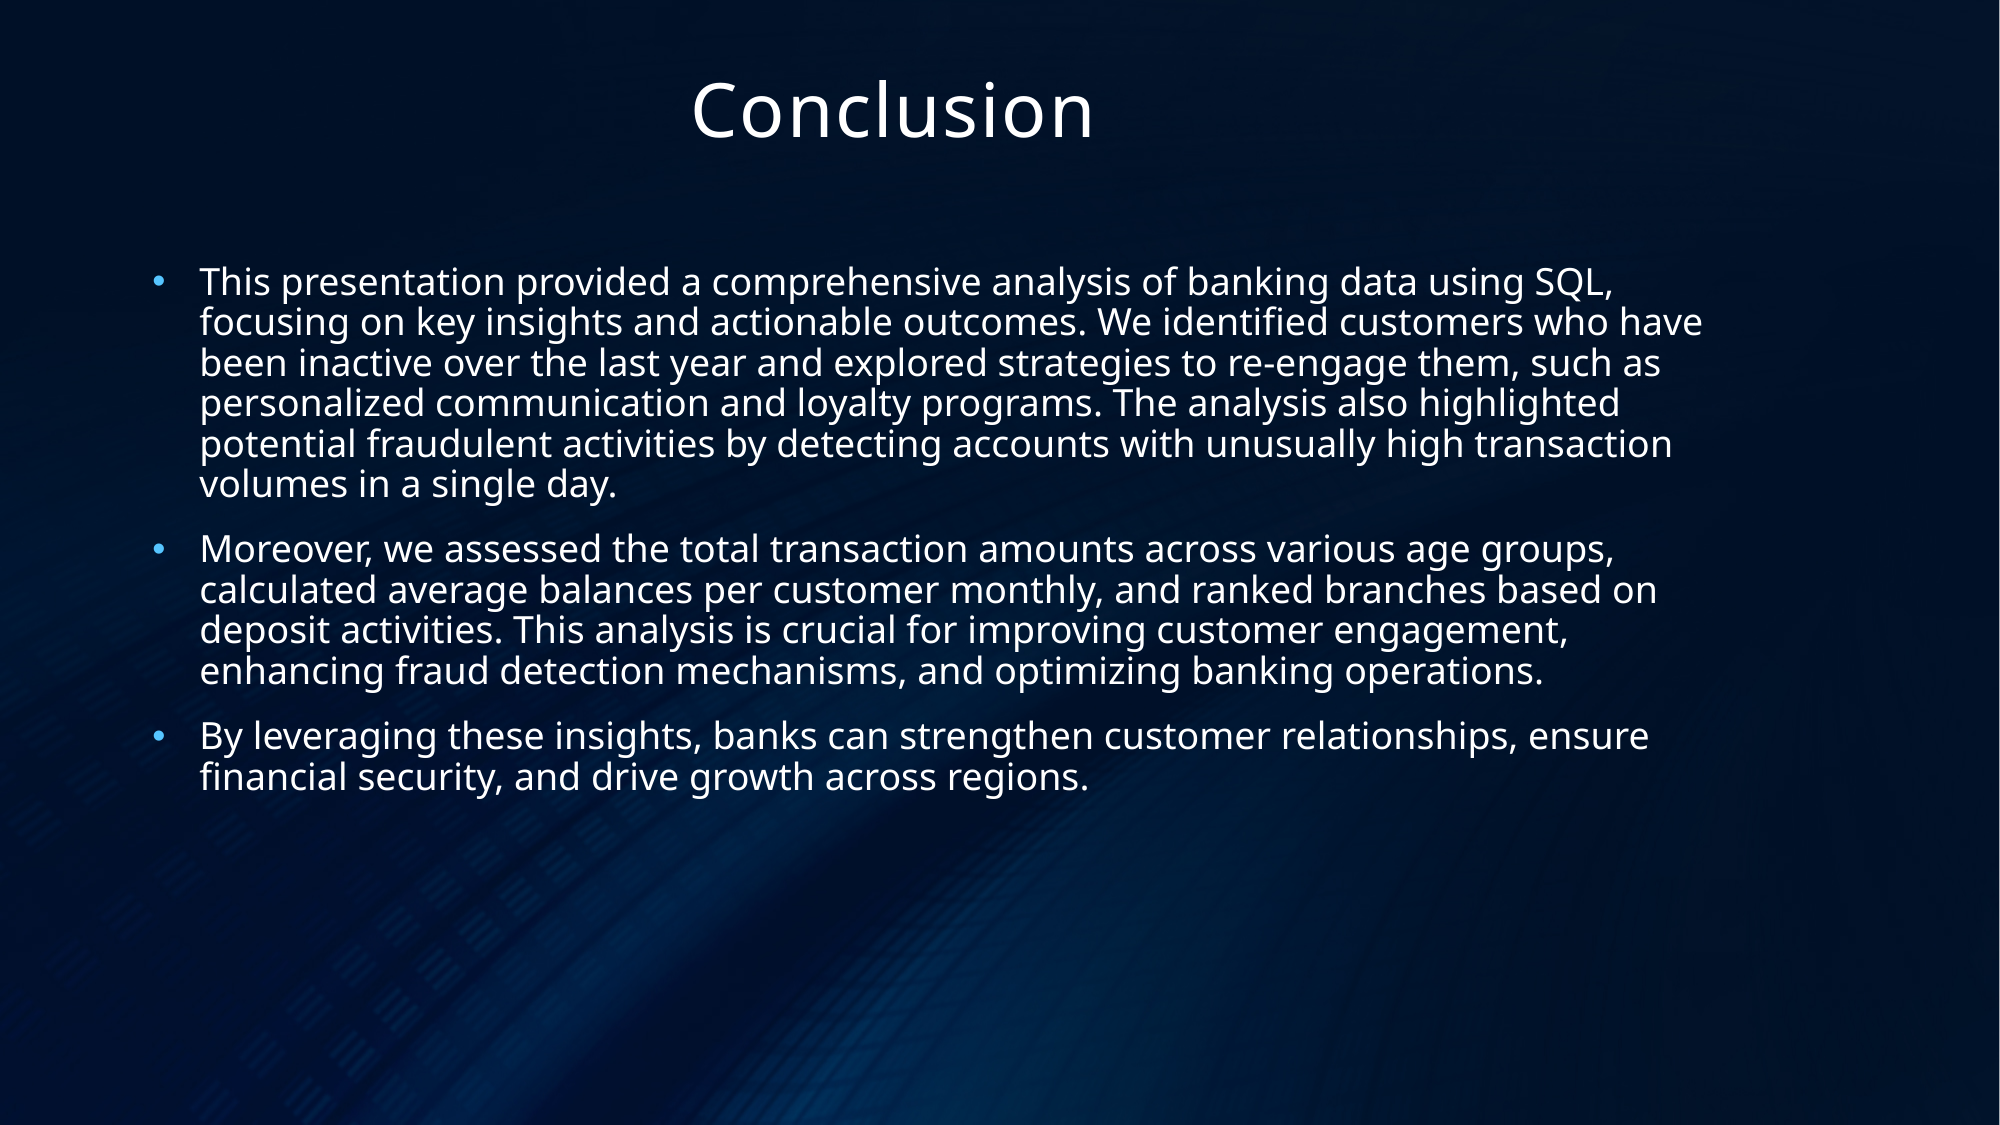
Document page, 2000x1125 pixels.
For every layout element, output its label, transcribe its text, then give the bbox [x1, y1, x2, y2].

title Conclusion [220, 54, 1567, 161]
list This presentation provided a comprehensive analysis of banking data using SQL, focusing on key insights and actionable outcomes. We identified customers who have been inactive over the last year and explored strategies to re-engage them, such as personalized communication and loyalty programs. The analysis also highlighted potential fraudulent activities by detecting accounts with unusually high transaction volumes in a single day. Moreover, we assessed the total transaction amounts across various age groups, calculated average balances per customer monthly, and ranked branches based on deposit activities. This analysis is crucial for improving customer engagement, enhancing fraud detection mechanisms, and optimizing banking operations. By leveraging these insights, banks can strengthen customer relationships, ensure financial security, and drive growth across regions. [137, 255, 1768, 846]
picture [0, 0, 2000, 1125]
